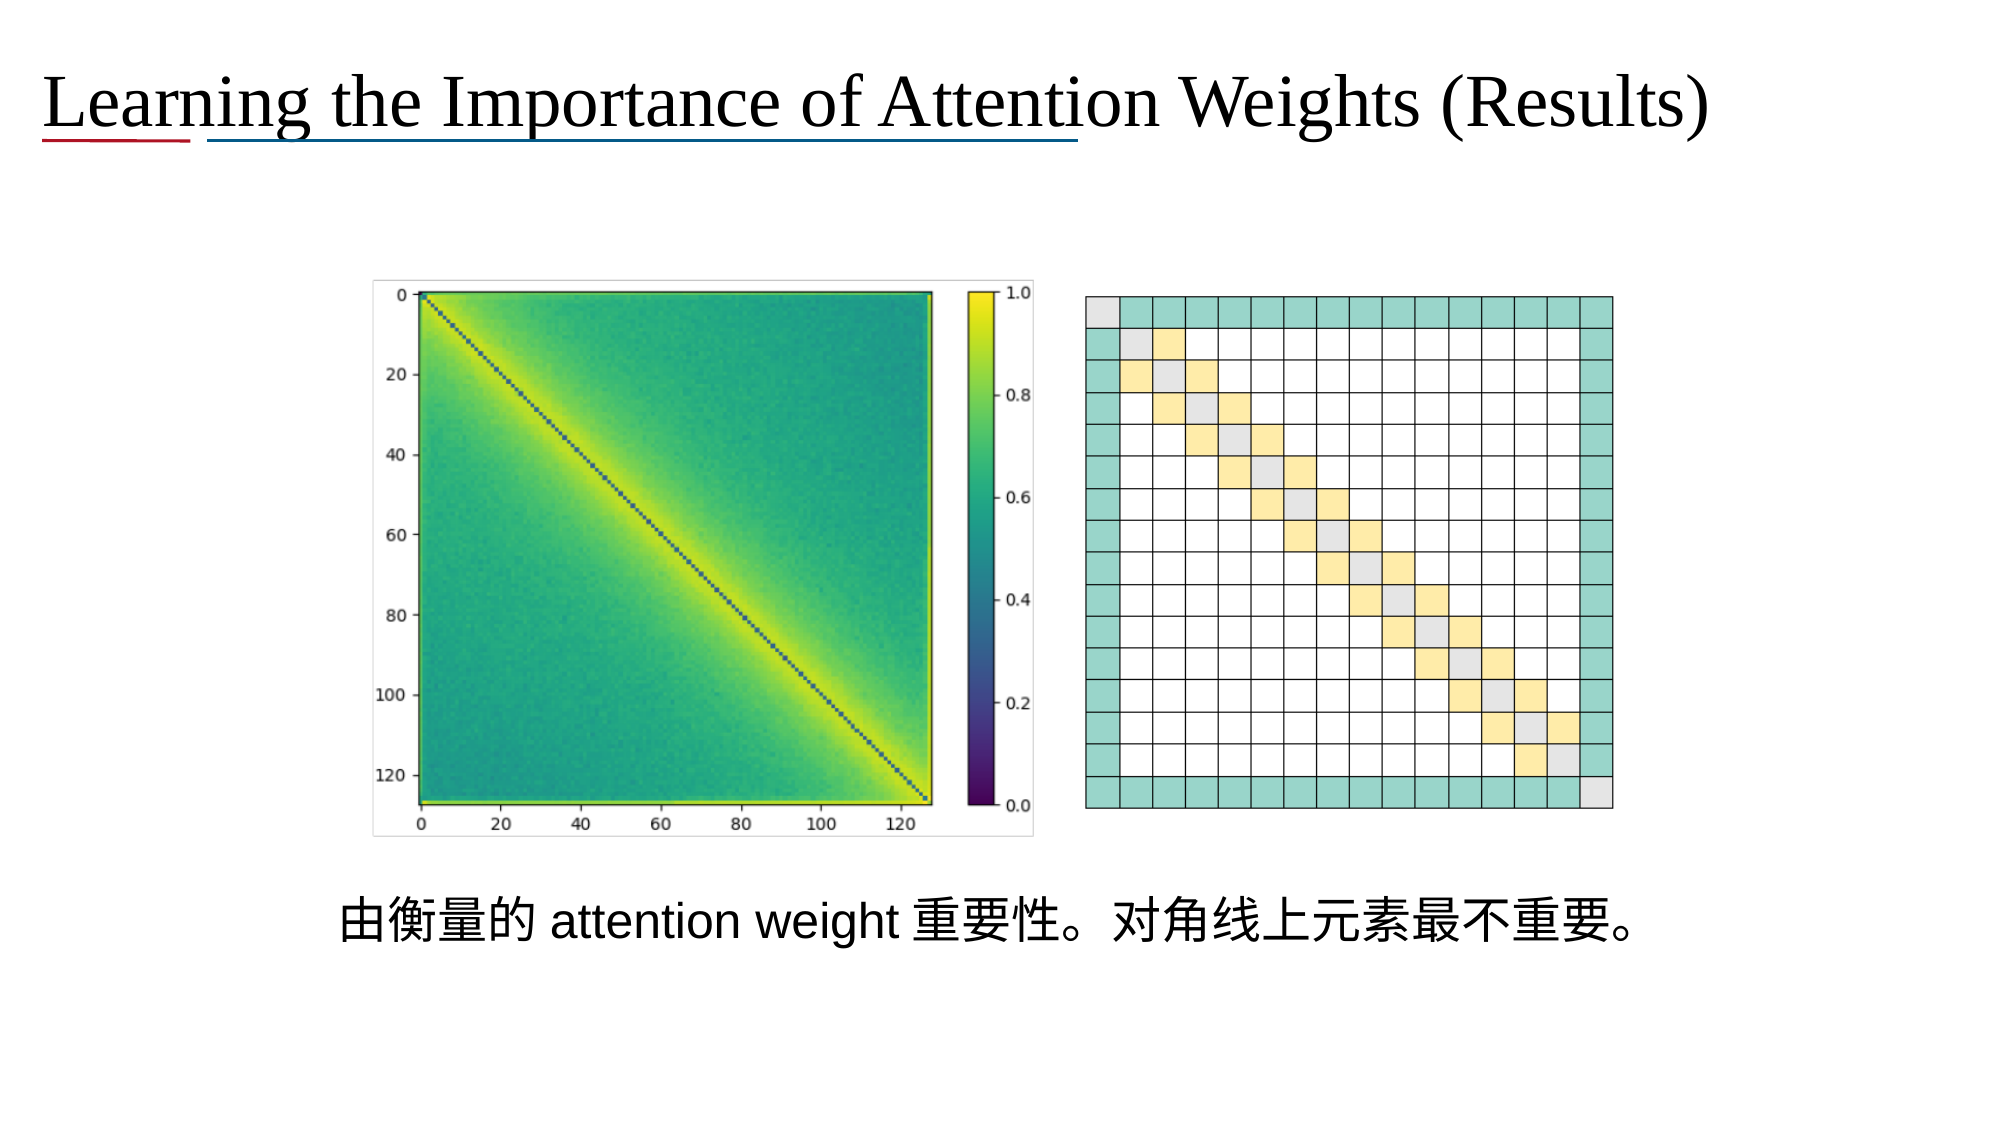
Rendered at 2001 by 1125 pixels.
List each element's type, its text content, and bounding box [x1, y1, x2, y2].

picture [362, 274, 1638, 851]
title Learning the Importance of Attention Weights (Results) [27, 0, 1753, 211]
